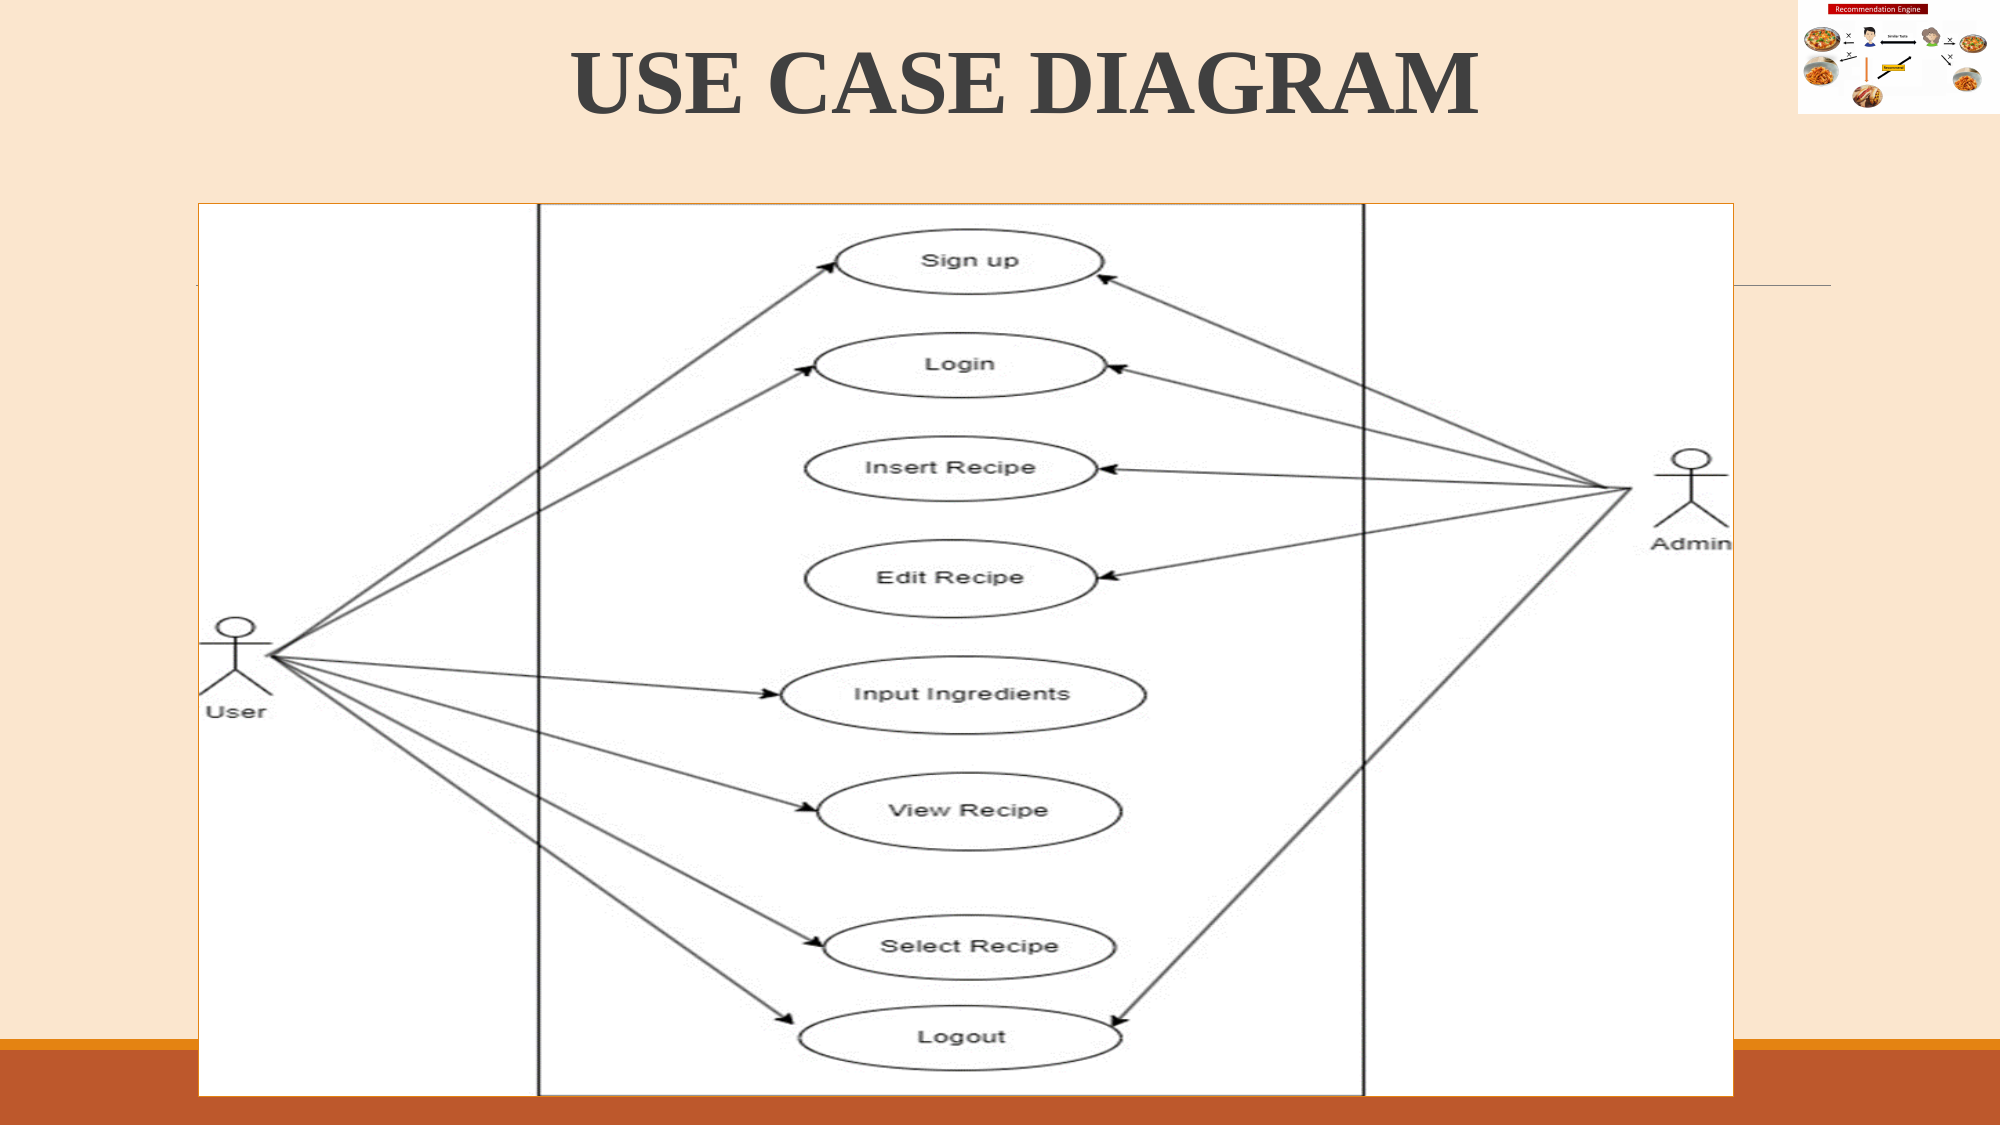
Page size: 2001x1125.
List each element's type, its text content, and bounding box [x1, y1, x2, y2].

picture [1797, 0, 2000, 114]
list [197, 202, 1735, 1097]
title USE CASE DIAGRAM [238, 15, 1814, 140]
